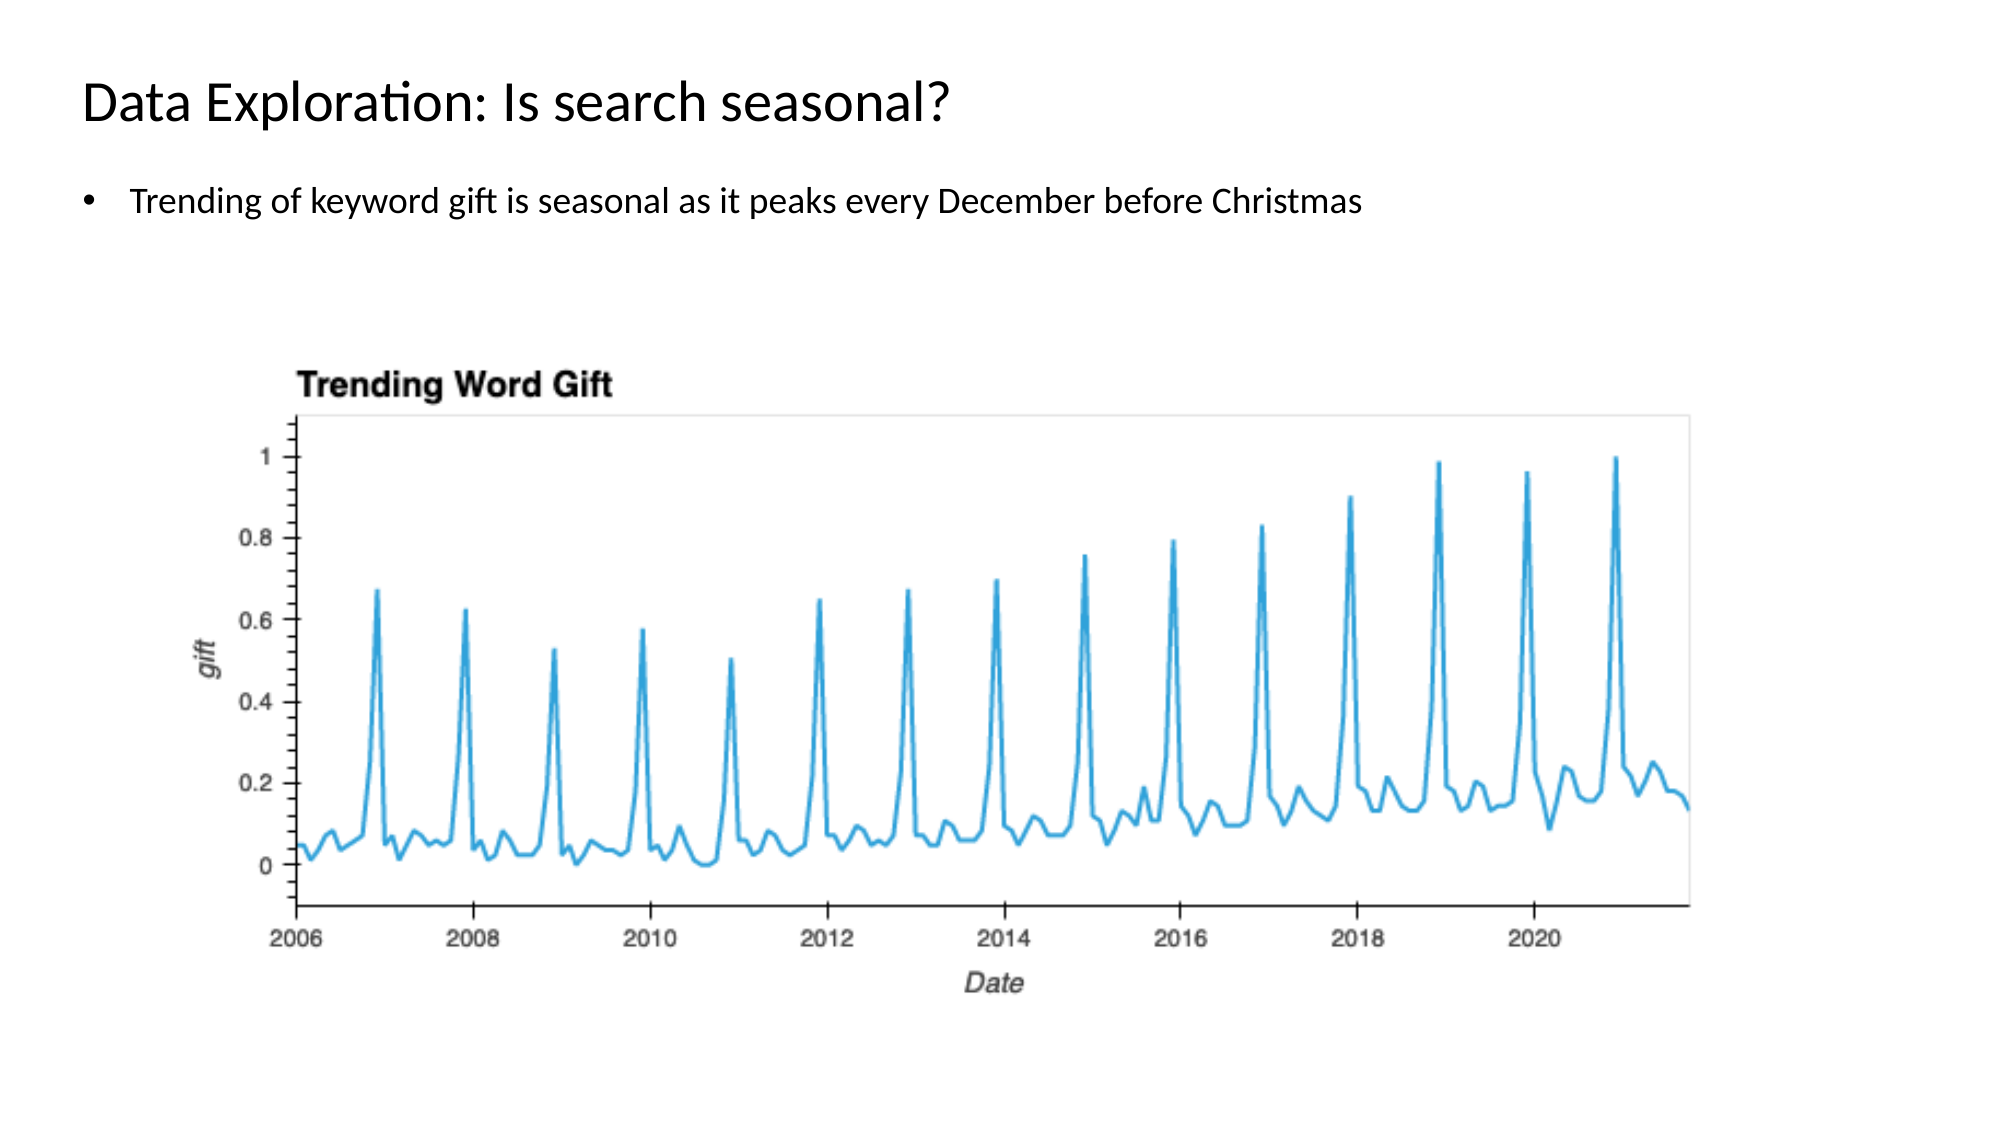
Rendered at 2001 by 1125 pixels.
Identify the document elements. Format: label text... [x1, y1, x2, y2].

text_box Data Exploration: Is search seasonal? [67, 55, 1903, 141]
picture [180, 347, 1711, 1004]
text_box Trending of keyword gift is seasonal as it peaks every December before Christmas [67, 169, 1903, 229]
